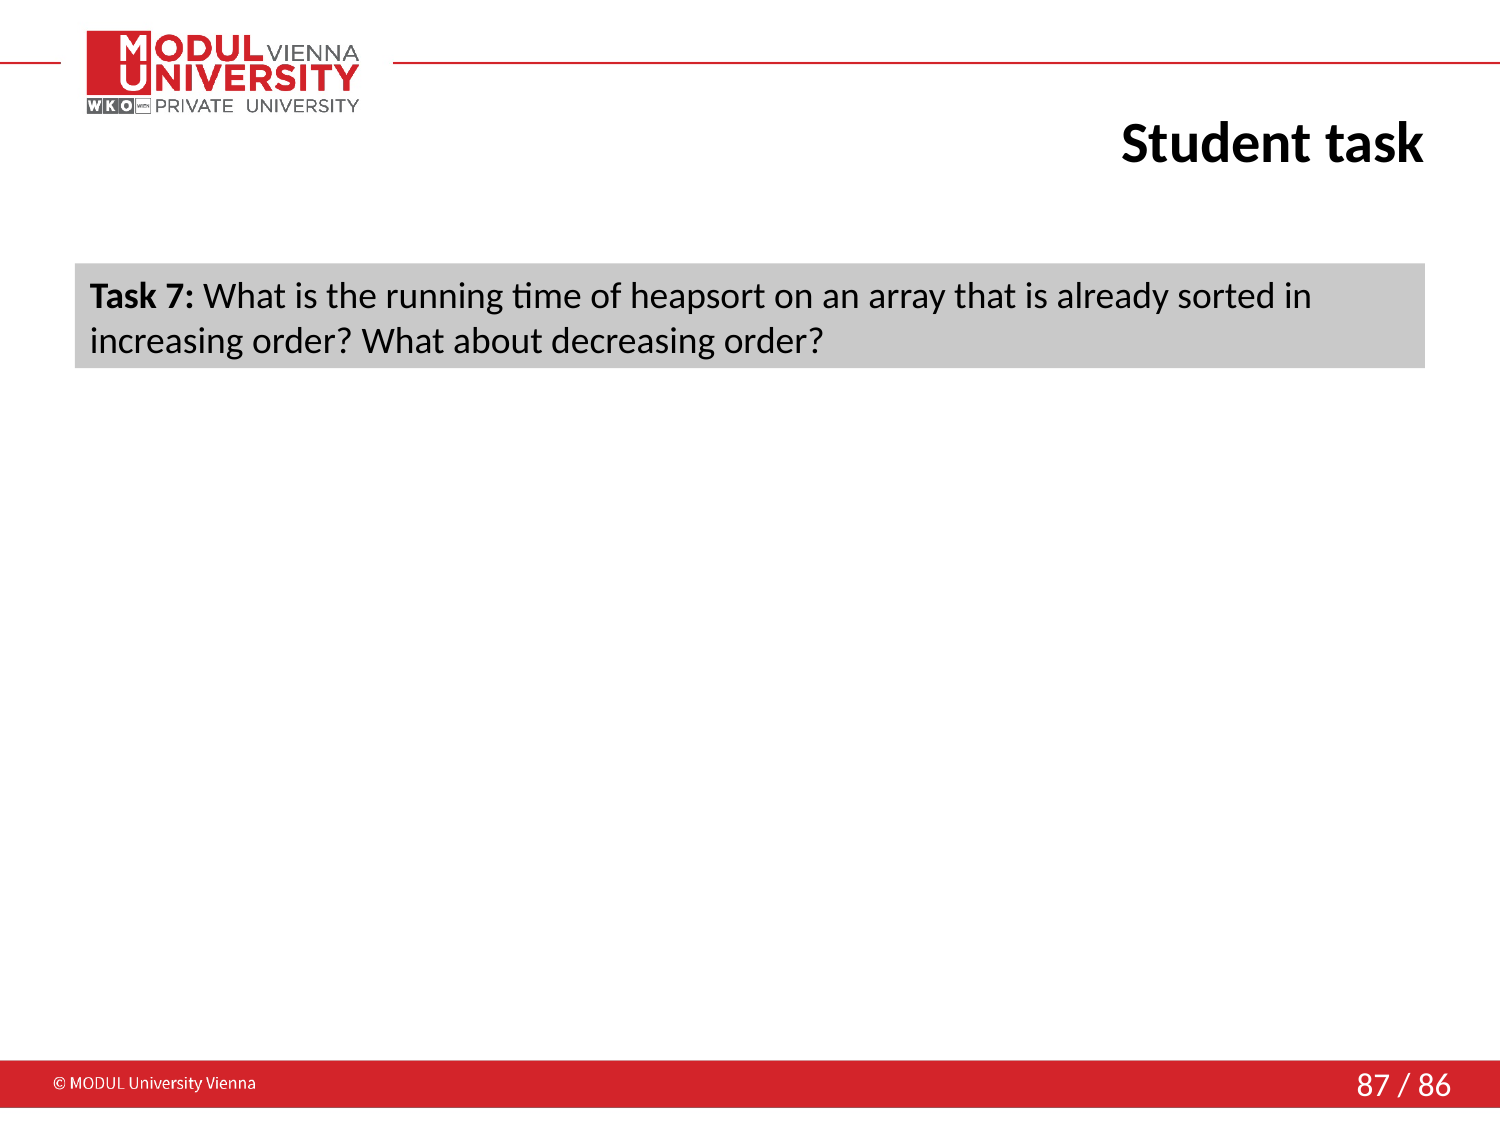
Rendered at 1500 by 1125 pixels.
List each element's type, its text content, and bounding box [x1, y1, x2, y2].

title Student task [75, 44, 1425, 233]
text_box Task 7: What is the running time of heapsort on an array that is already sorted in increasing order? What about decreasing order? [74, 263, 1425, 369]
picture [0, 0, 1500, 1125]
